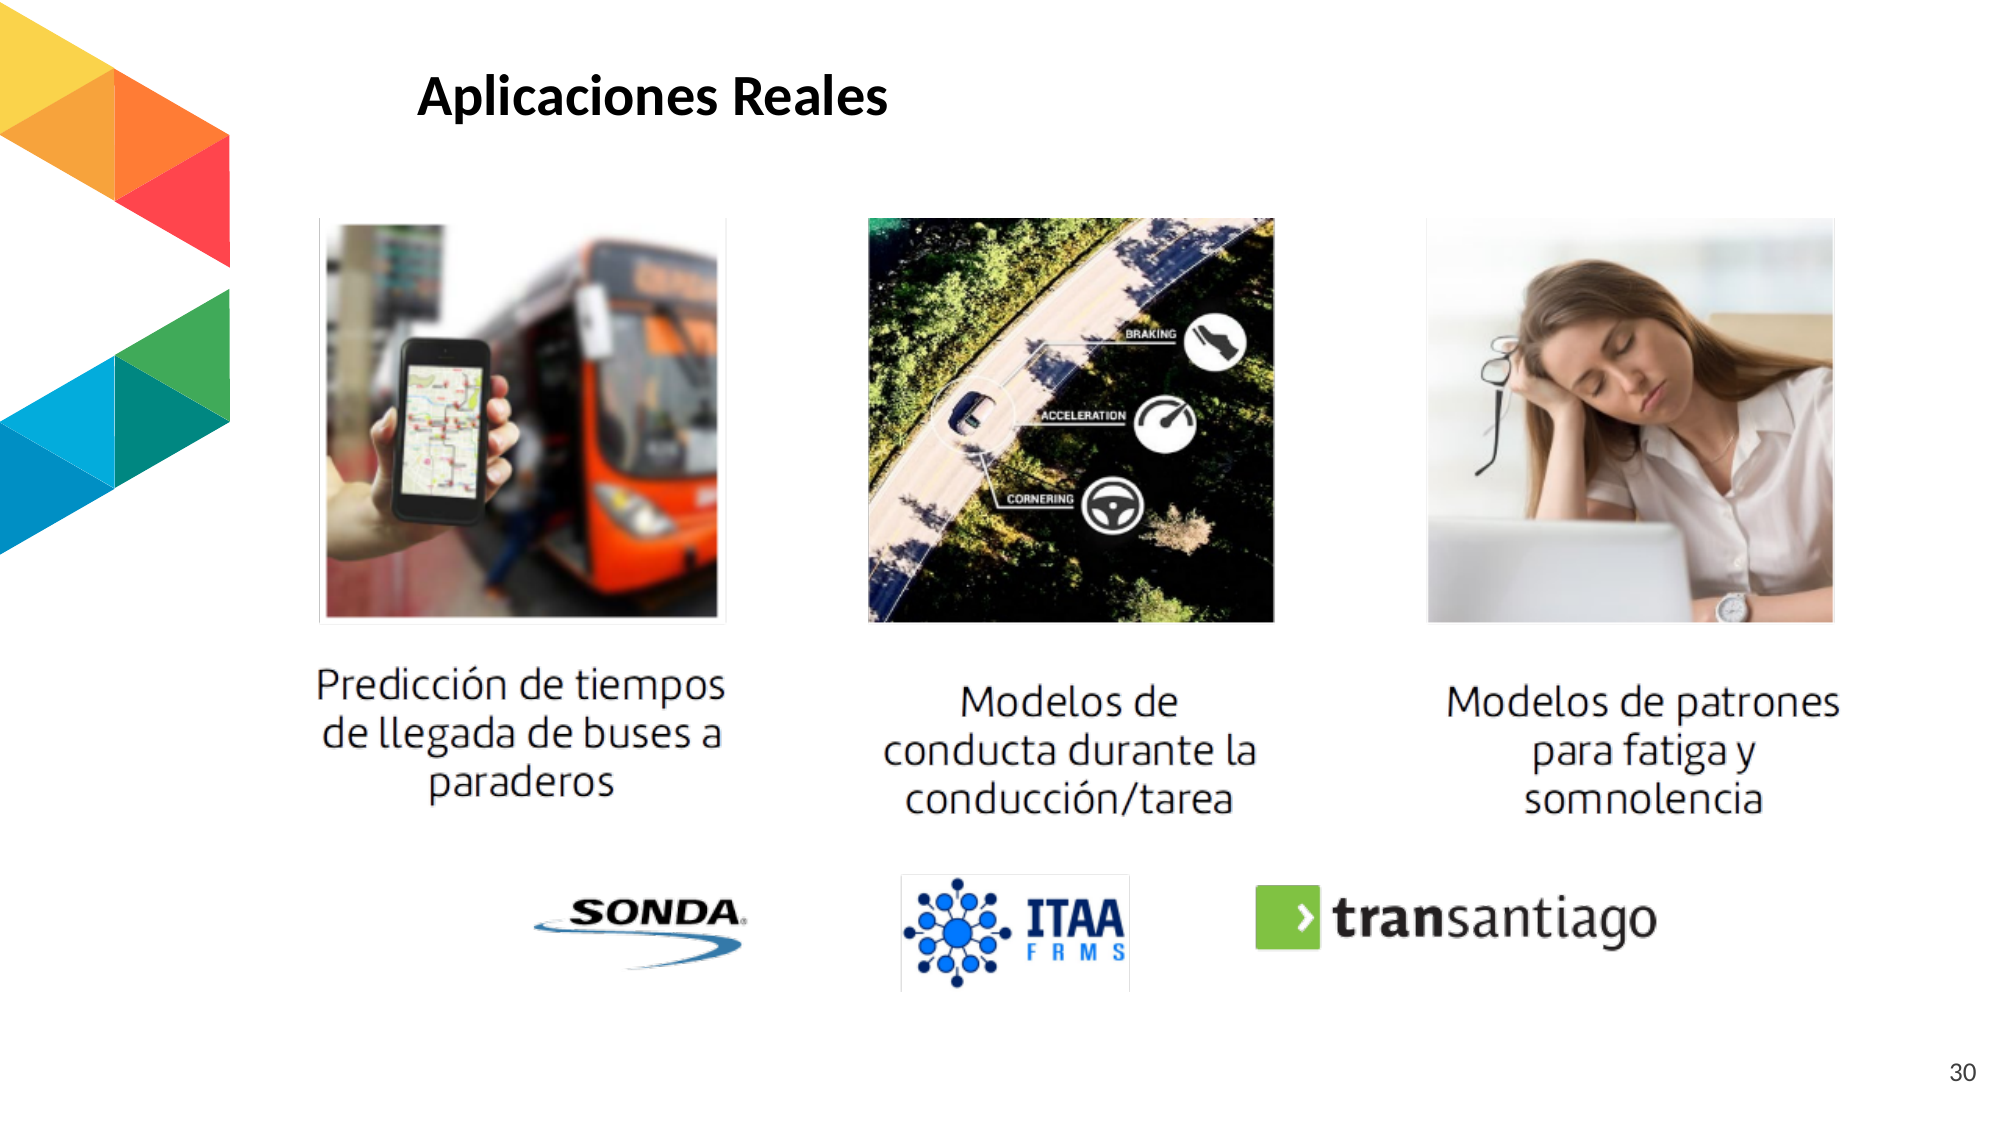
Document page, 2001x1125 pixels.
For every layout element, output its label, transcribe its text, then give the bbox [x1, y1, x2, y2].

title Aplicaciones Reales [402, 58, 1916, 244]
slide_number ‹#› [1871, 1038, 1992, 1125]
picture [287, 218, 1866, 993]
